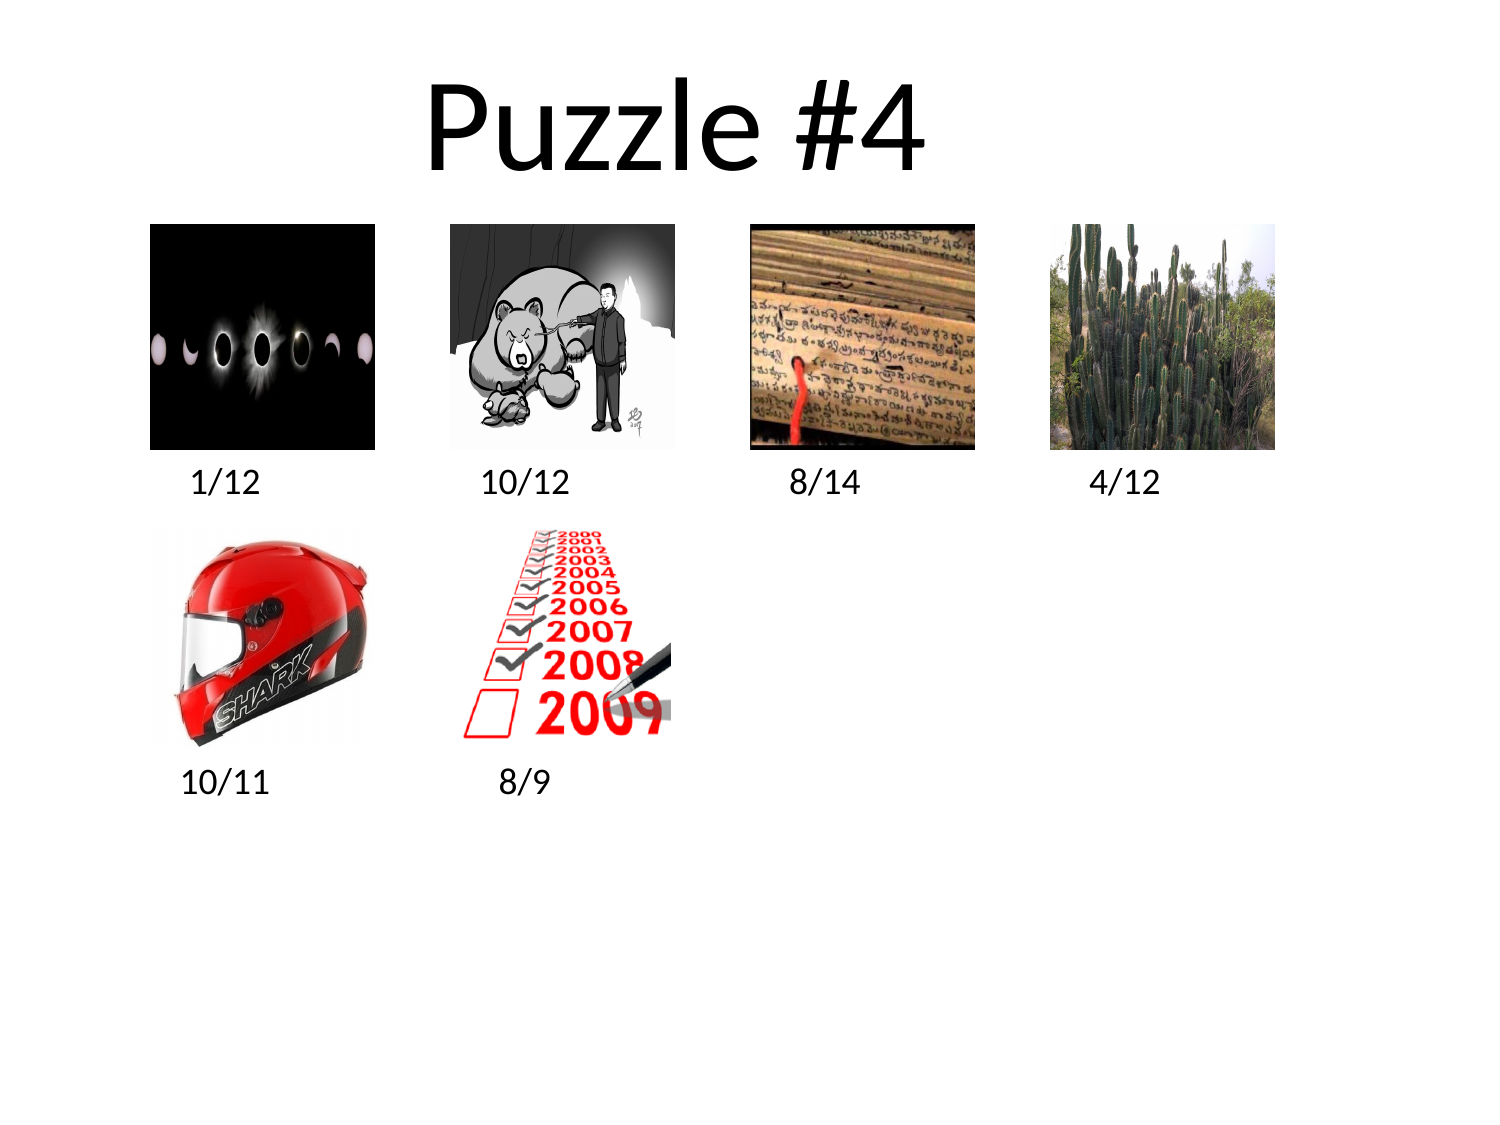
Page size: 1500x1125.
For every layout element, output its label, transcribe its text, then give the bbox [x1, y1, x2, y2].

text_box 8/14 [774, 459, 876, 510]
picture [449, 224, 676, 451]
text_box 10/11 [164, 759, 286, 810]
picture [149, 224, 376, 451]
text_box Puzzle #4 [407, 29, 943, 205]
text_box 10/12 [464, 459, 586, 510]
text_box 8/9 [483, 759, 567, 810]
picture [449, 524, 676, 751]
text_box 4/12 [1074, 459, 1176, 510]
picture [149, 524, 376, 751]
picture [1049, 224, 1276, 451]
picture [749, 224, 976, 451]
text_box 1/12 [174, 459, 276, 510]
